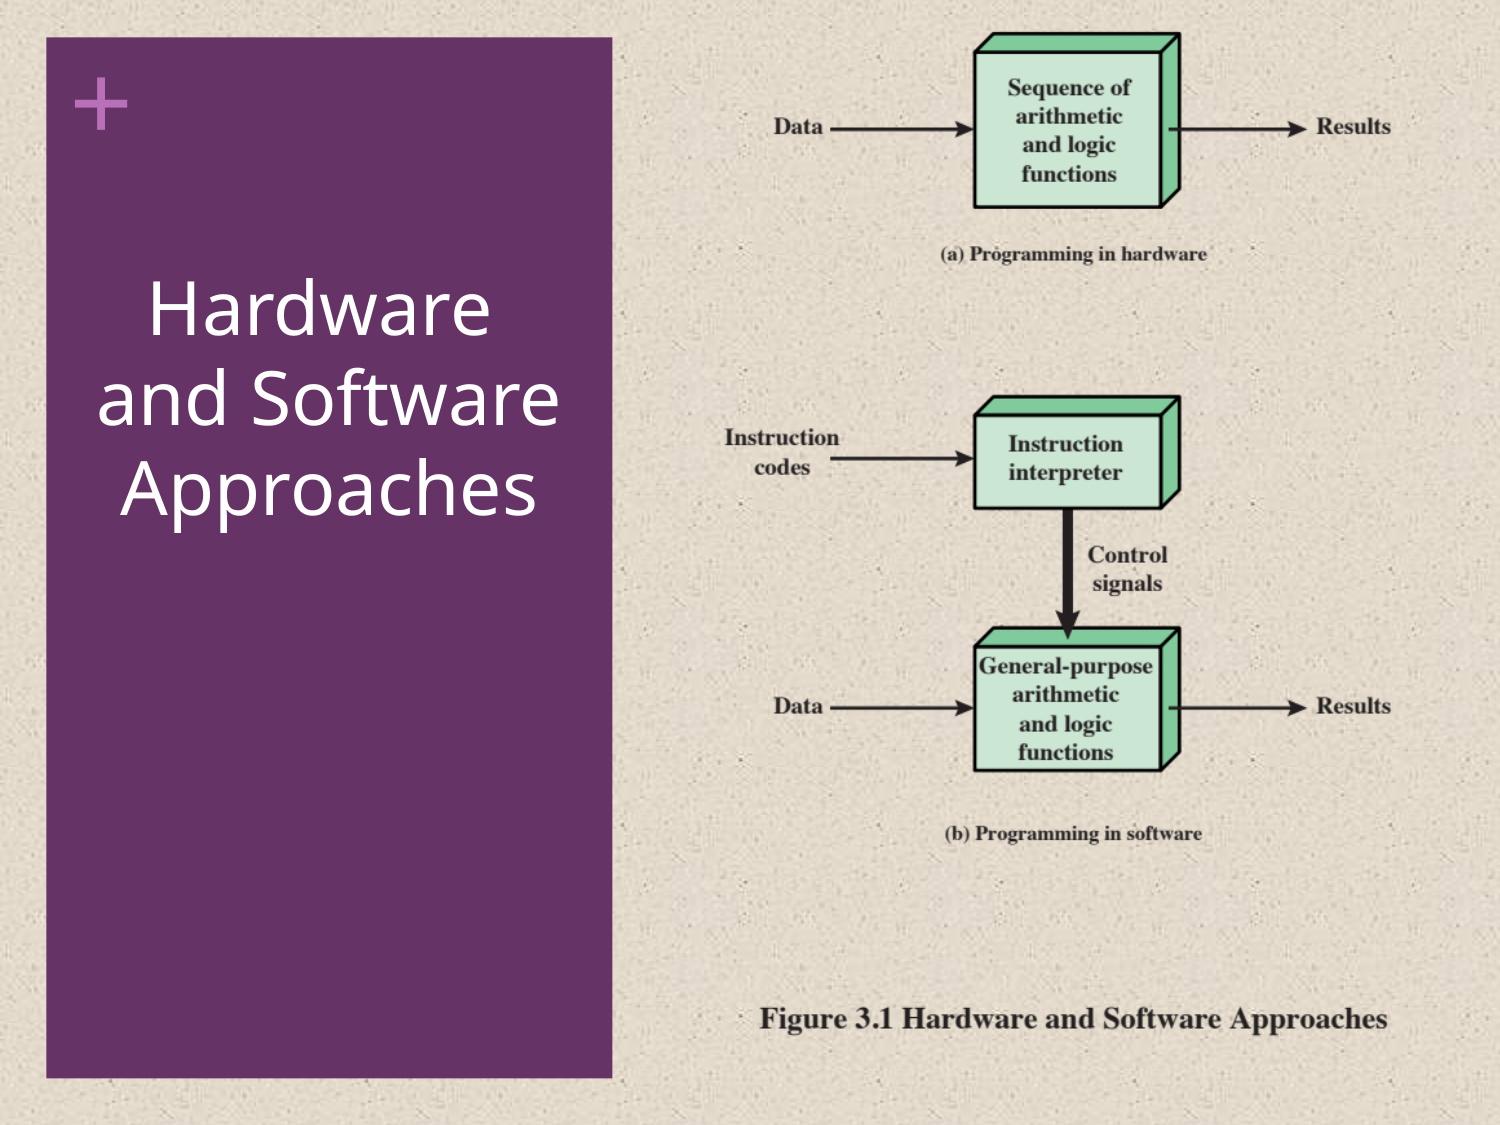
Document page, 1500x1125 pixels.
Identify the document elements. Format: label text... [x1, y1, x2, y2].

title Hardware and Software Approaches [62, 224, 597, 538]
picture [713, 0, 1433, 1086]
picture [0, 0, 1500, 1125]
